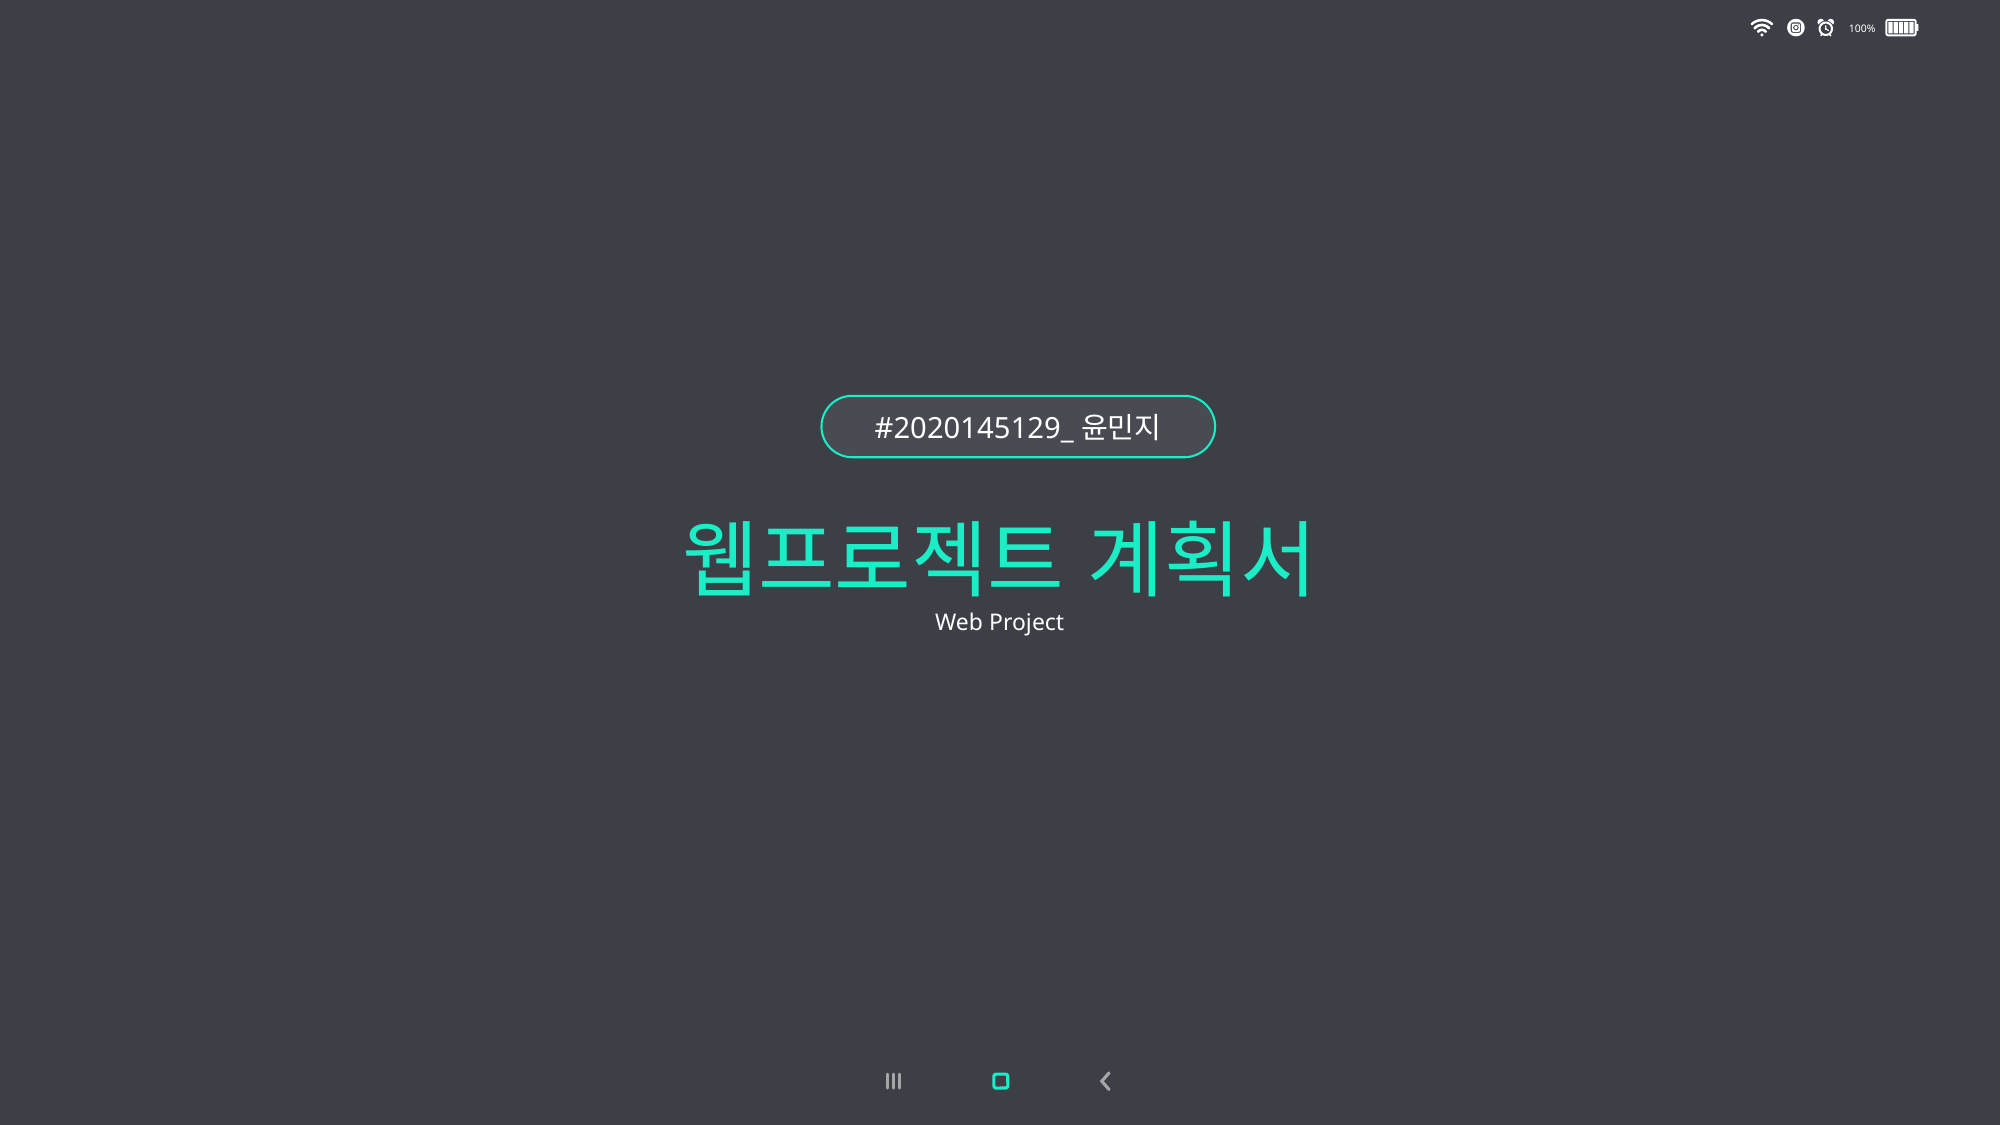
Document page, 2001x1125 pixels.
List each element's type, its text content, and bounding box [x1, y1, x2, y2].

text_box 웹프로젝트 계획서 Web Project [471, 500, 1528, 643]
text_box #2020145129_윤민지 [820, 394, 1217, 459]
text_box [1664, 14, 1919, 60]
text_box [887, 1072, 1110, 1090]
